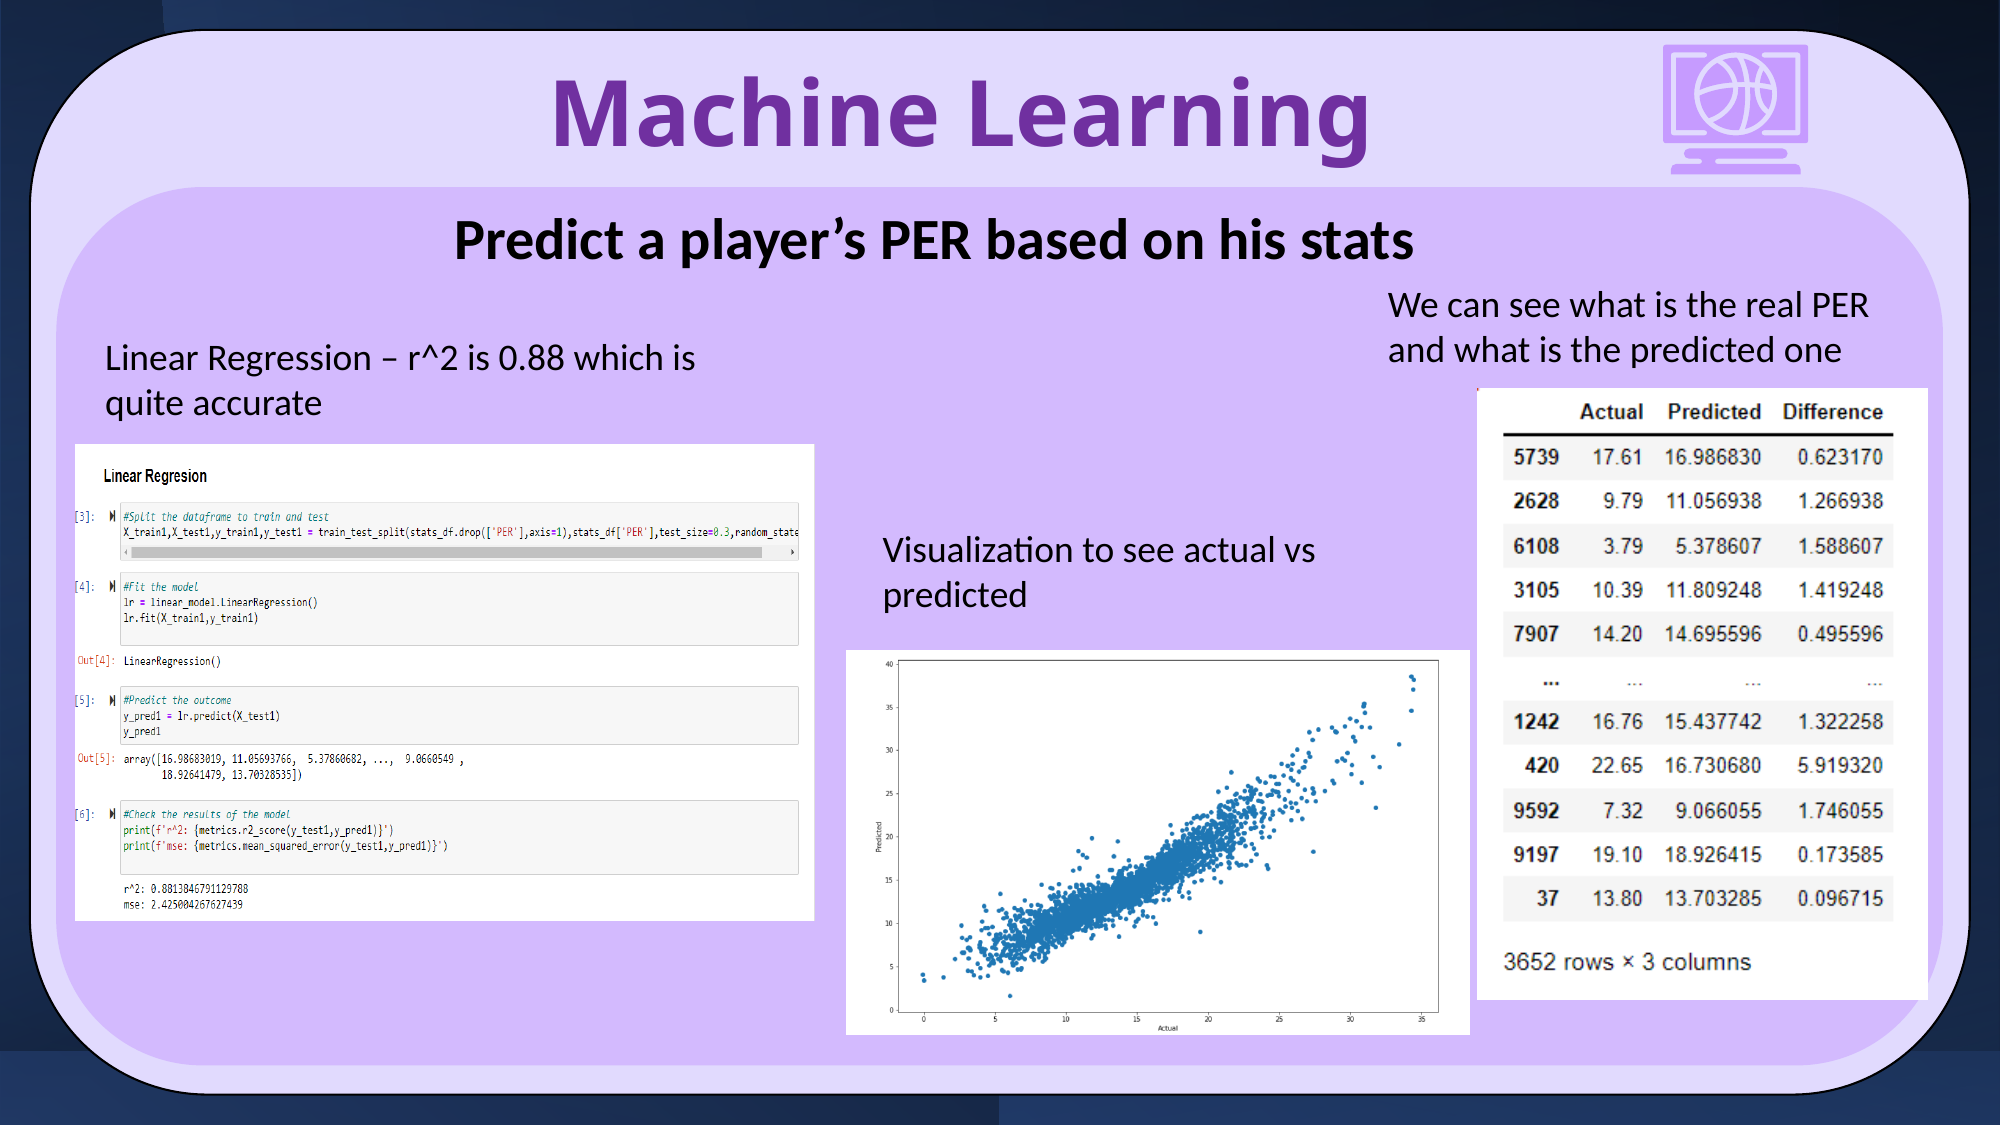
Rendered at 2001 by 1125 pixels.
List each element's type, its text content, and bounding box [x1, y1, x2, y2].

text_box Visualization to see actual vs predicted [867, 517, 1435, 623]
text_box Predict a player’s PER based on his stats [439, 193, 2000, 279]
picture [75, 444, 815, 921]
picture [1477, 388, 1928, 1000]
text_box [160, 0, 1840, 34]
text_box Machine Learning [325, 60, 1598, 174]
text_box [56, 187, 1943, 1066]
text_box [28, 28, 1971, 1096]
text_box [1663, 44, 1809, 175]
text_box Linear Regression – r^2 is 0.88 which is quite accurate [90, 325, 783, 431]
text_box We can see what is the real PER and what is the predicted one [1373, 272, 1941, 378]
text_box [0, 0, 1999, 1125]
picture [845, 650, 1470, 1035]
